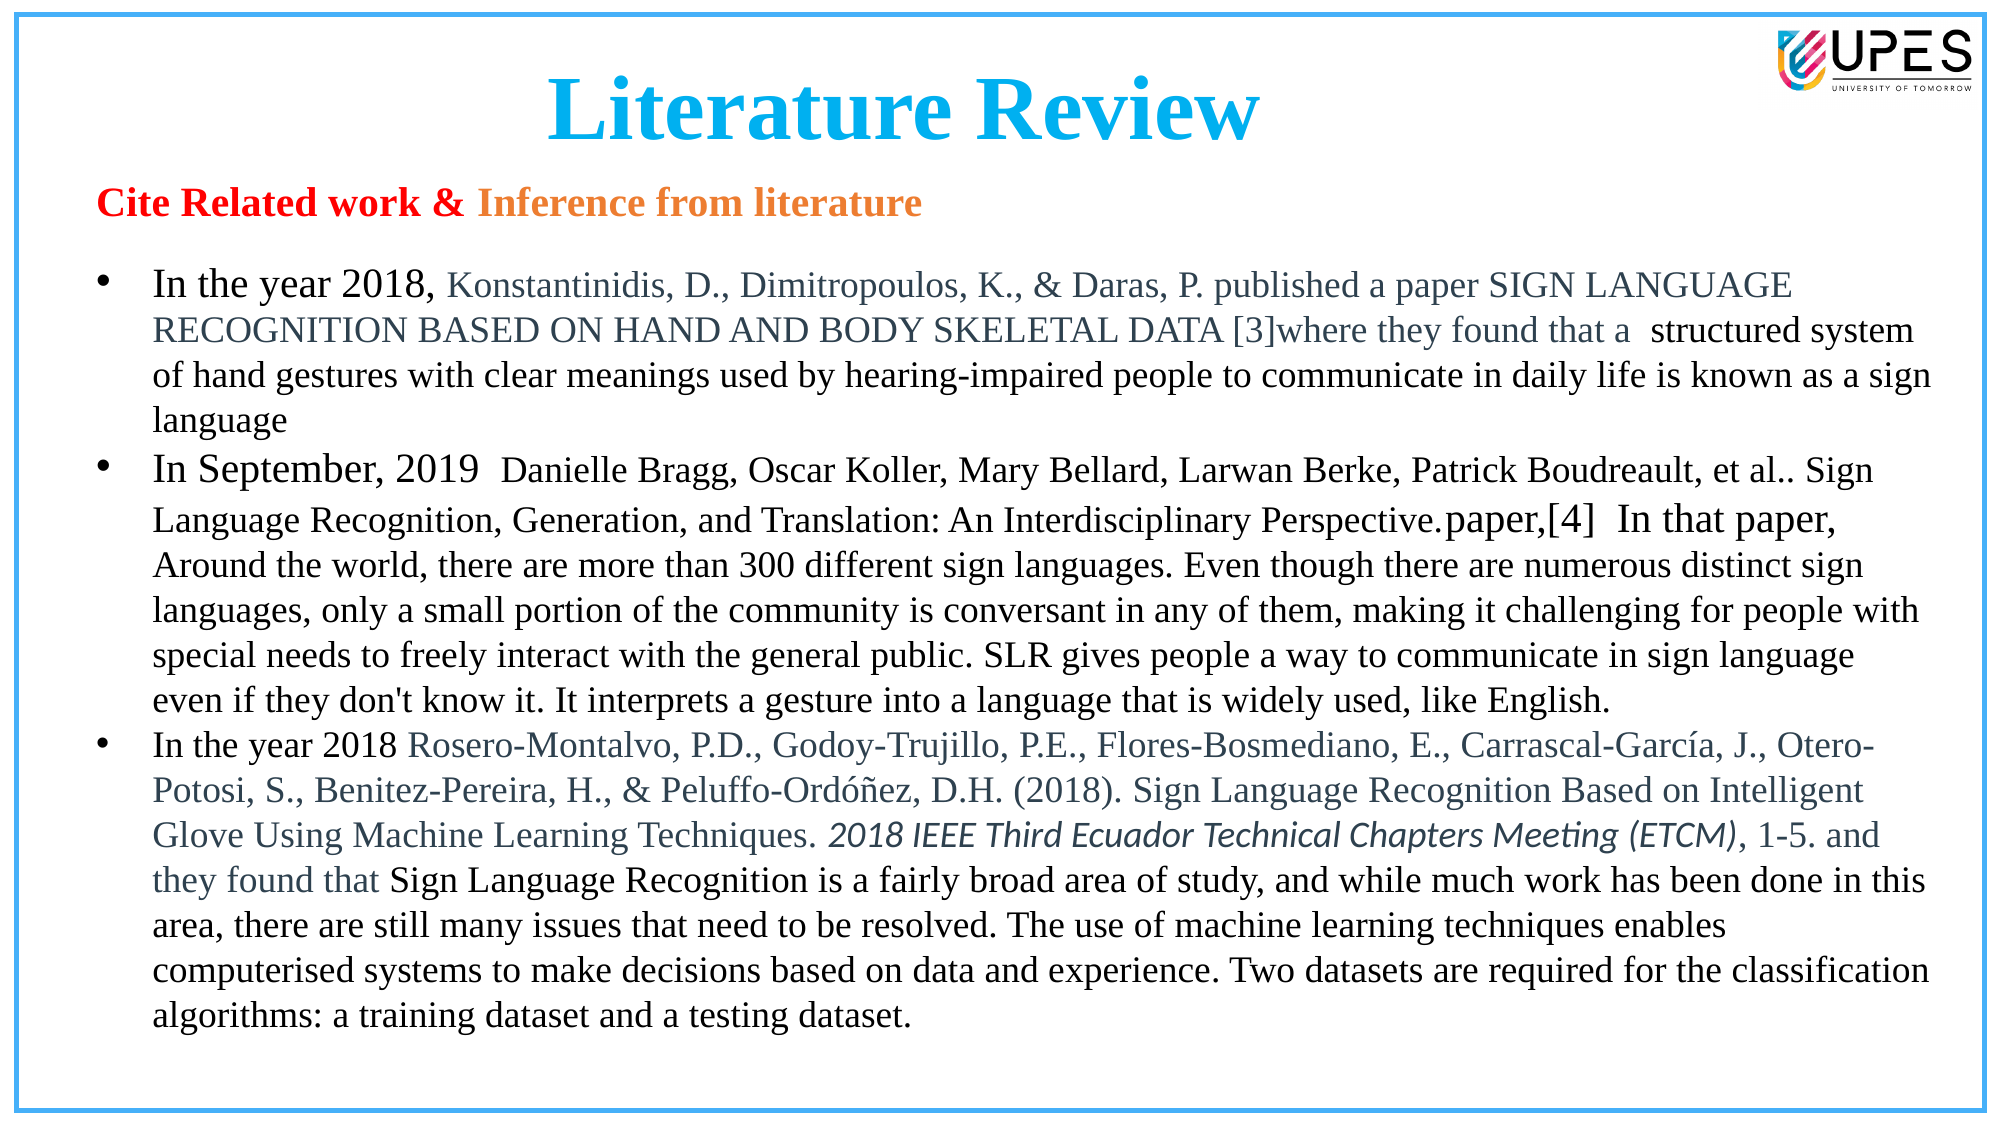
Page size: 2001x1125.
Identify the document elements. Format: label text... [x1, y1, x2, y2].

picture [1758, 20, 1978, 110]
text_box Literature Review [38, 40, 1772, 166]
text_box In the year 2018, Konstantinidis, D., Dimitropoulos, K., & Daras, P. published a paper SIGN LANGUAGE RECOGNITION BASED ON HAND AND BODY SKELETAL DATA [3]where they found that a structured system of hand gestures with clear meanings used by hearing-impaired people to communicate in daily life is known as a sign language In September, 2019 Danielle Bragg, Oscar Koller, Mary Bellard, Larwan Berke, Patrick Boudreault, et al.. Sign Language Recognition, Generation, and Translation: An Interdisciplinary Perspective.paper,[4] In that paper, Around the world, there are more than 300 different sign languages. Even though there are numerous distinct sign languages, only a small portion of the community is conversant in any of them, making it challenging for people with special needs to freely interact with the general public. SLR gives people a way to communicate in sign language even if they don't know it. It interprets a gesture into a language that is widely used, like English. In the year 2018 Rosero-Montalvo, P.D., Godoy-Trujillo, P.E., Flores-Bosmediano, E., Carrascal-García, J., Otero-Potosi, S., Benitez-Pereira, H., & Peluffo-Ordóñez, D.H. (2018). Sign Language Recognition Based on Intelligent Glove Using Machine Learning Techniques. 2018 IEEE Third Ecuador Technical Chapters Meeting (ETCM), 1-5. and they found that Sign Language Recognition is a fairly broad area of study, and while much work has been done in this area, there are still many issues that need to be resolved. The use of machine learning techniques enables computerised systems to make decisions based on data and experience. Two datasets are required for the classification algorithms: a training dataset and a testing dataset. [81, 247, 1950, 1088]
text_box Cite Related work & Inference from literature [81, 166, 1884, 247]
